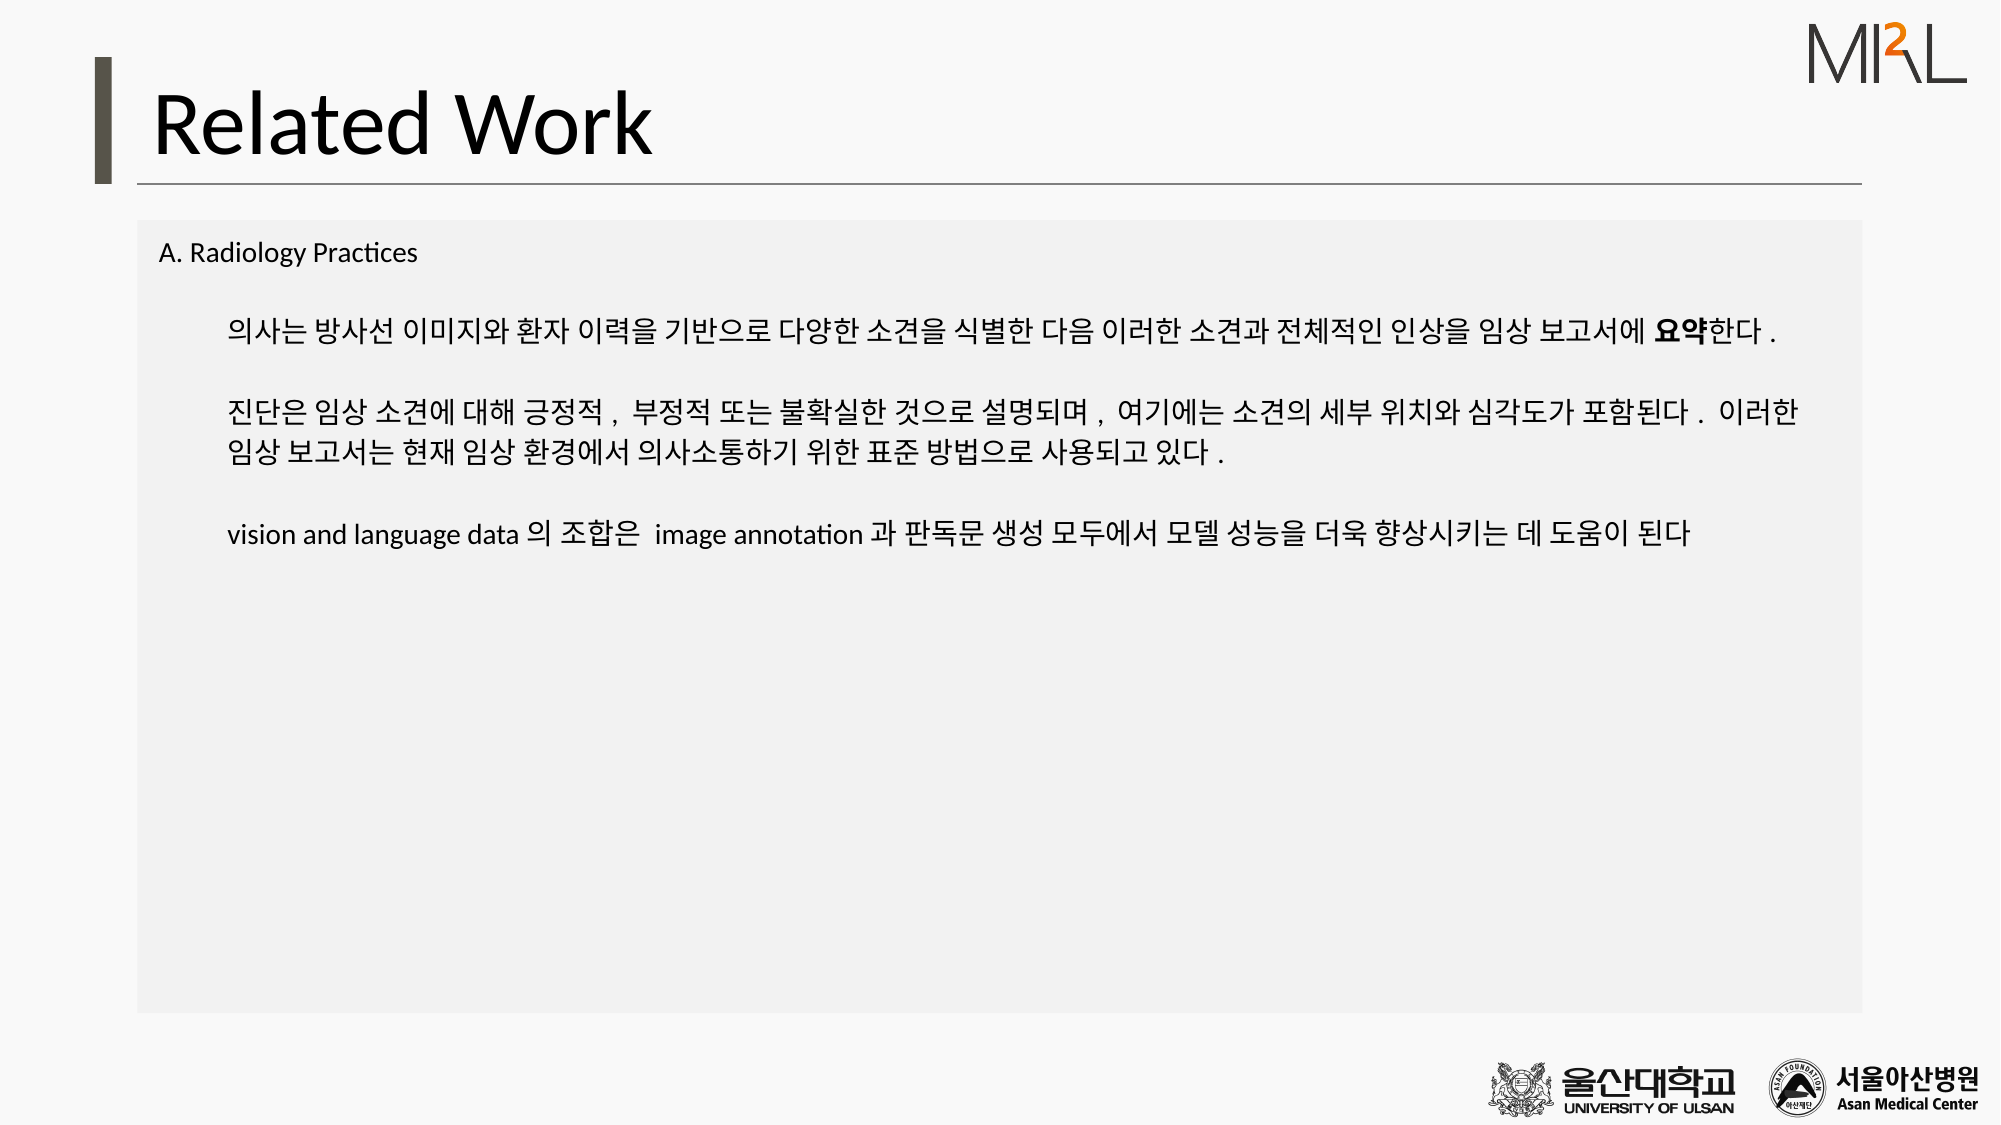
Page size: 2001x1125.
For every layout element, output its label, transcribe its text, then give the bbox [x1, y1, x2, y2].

picture [1863, 22, 1967, 83]
picture [1485, 1060, 1738, 1119]
list A. Radiology Practices 의사는 방사선 이미지와 환자 이력을 기반으로 다양한 소견을 식별한 다음 이러한 소견과 전체적인 인상을 임상 보고서에 요약한다. 진단은 임상 소견에 대해 긍정적, 부정적 또는 불확실한 것으로 설명되며, 여기에는 소견의 세부 위치와 심각도가 포함된다. 이러한 임상 보고서는 현재 임상 환경에서 의사소통하기 위한 표준 방법으로 사용되고 있다. vision and language data의 조합은 image annotation과 판독문 생성 모두에서 모델 성능을 더욱 향상시키는 데 도움이 된다 [137, 220, 1863, 1014]
picture [1764, 1056, 1987, 1119]
title Related Work [137, 0, 1863, 218]
